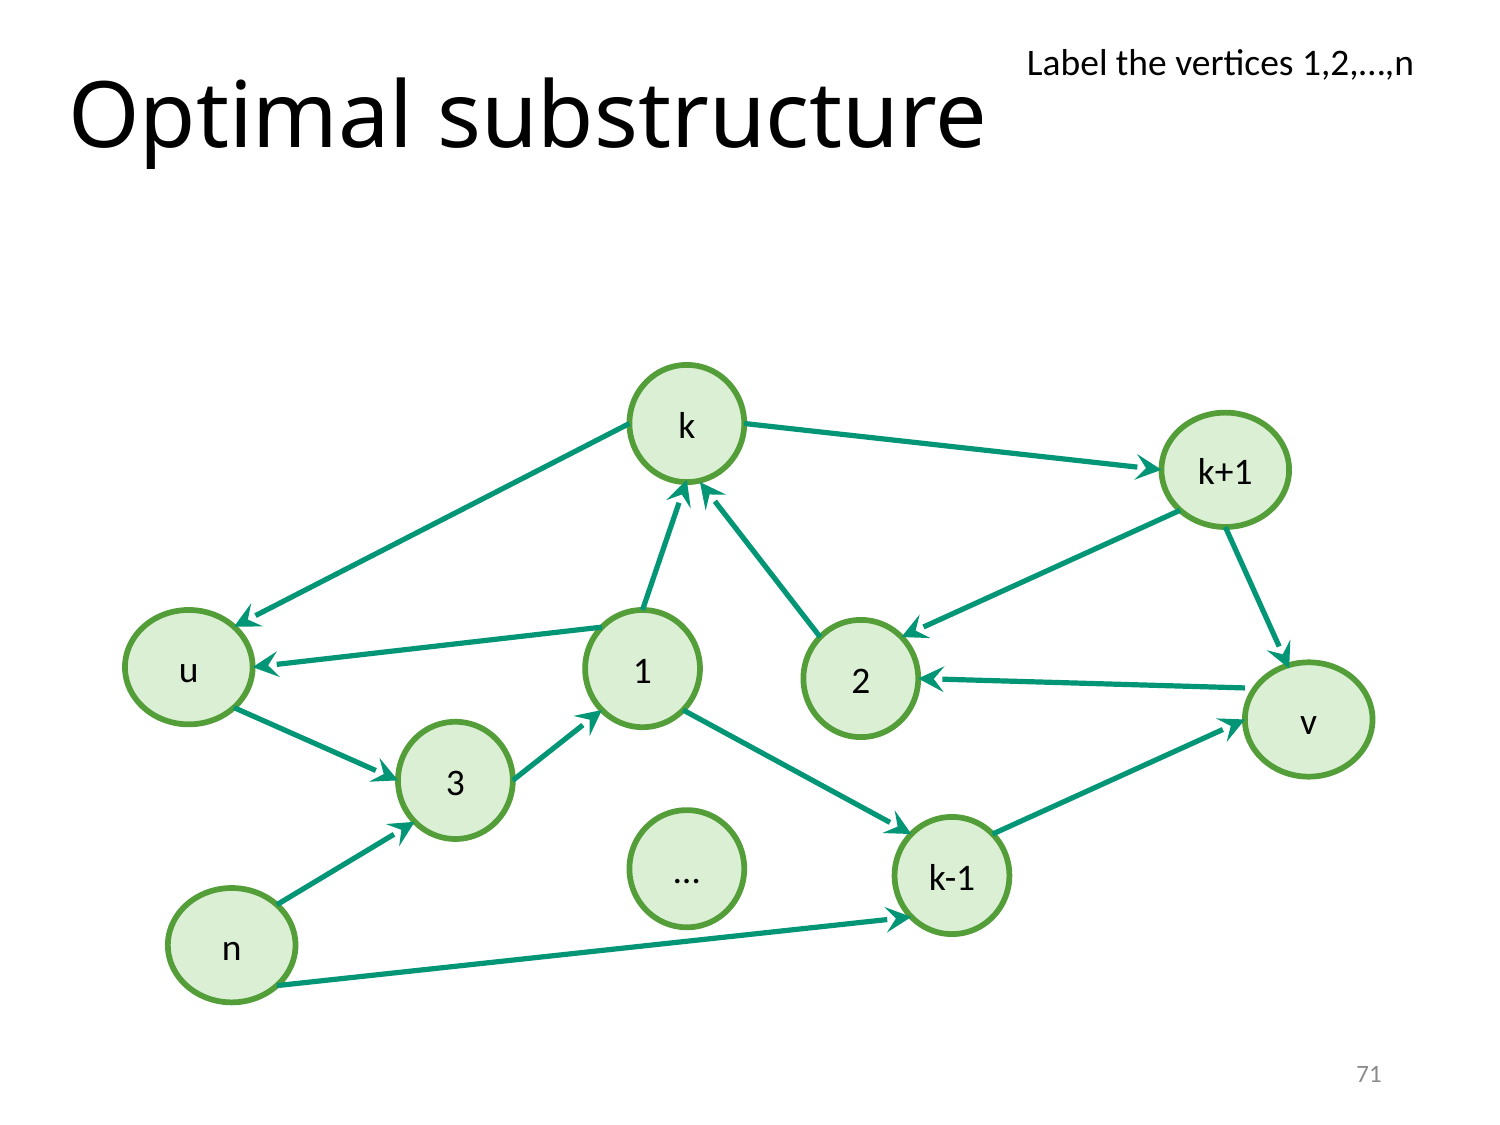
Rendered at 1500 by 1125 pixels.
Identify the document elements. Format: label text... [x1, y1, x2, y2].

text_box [918, 678, 1245, 688]
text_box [233, 707, 398, 781]
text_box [642, 482, 687, 610]
title Optimal substructure [53, 14, 1347, 221]
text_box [252, 627, 602, 668]
text_box k [628, 363, 746, 484]
text_box 2 [802, 618, 920, 709]
text_box 3 [396, 720, 514, 841]
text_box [683, 709, 912, 834]
text_box k+1 [1160, 411, 1291, 528]
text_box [699, 482, 821, 638]
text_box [276, 916, 912, 986]
text_box v [1243, 661, 1374, 778]
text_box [233, 423, 630, 627]
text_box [744, 423, 1162, 470]
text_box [276, 821, 415, 905]
text_box … [628, 809, 746, 916]
text_box u [123, 608, 254, 726]
text_box 1 [584, 609, 702, 729]
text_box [992, 719, 1245, 835]
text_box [901, 510, 1181, 638]
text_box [1225, 526, 1290, 669]
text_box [512, 709, 602, 781]
slide_number 71 [1059, 1042, 1397, 1103]
text_box k-1 [893, 815, 1011, 936]
text_box Label the vertices 1,2,…,n [1012, 30, 1478, 91]
text_box n [166, 886, 288, 1004]
